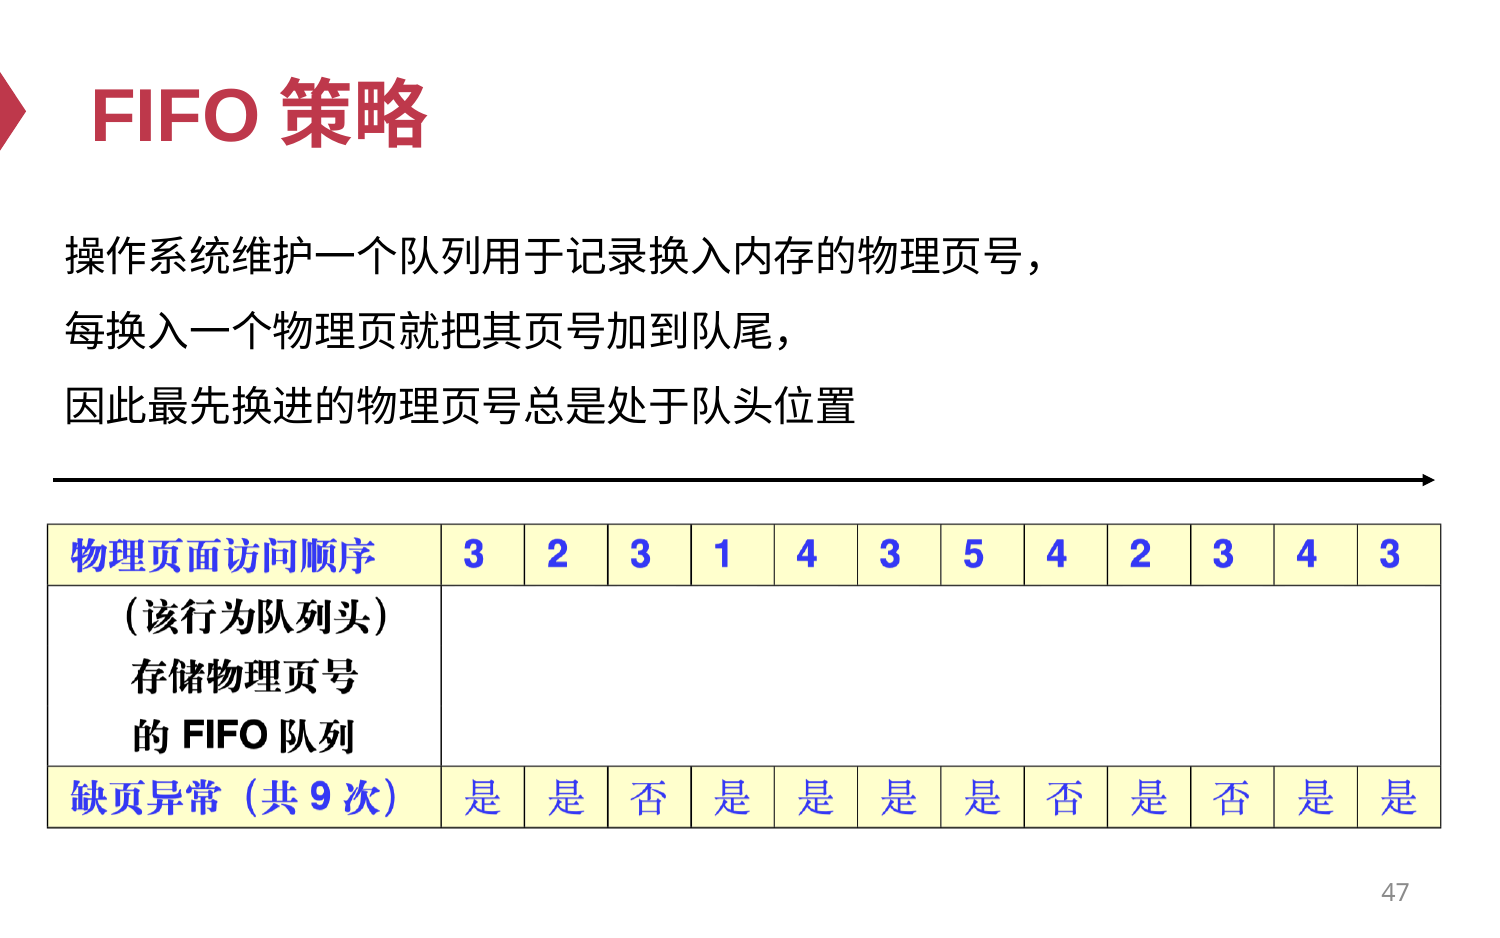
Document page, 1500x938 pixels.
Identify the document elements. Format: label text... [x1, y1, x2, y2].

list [13, 488, 1487, 859]
slide_number 47 [1074, 868, 1425, 919]
title FIFO策略 [75, 37, 1425, 186]
text_box 操作系统维护一个队列用于记录换入内存的物理页号， 每换入一个物理页就把其页号加到队尾， 因此最先换进的物理页号总是处于队头位置 [49, 197, 1082, 438]
